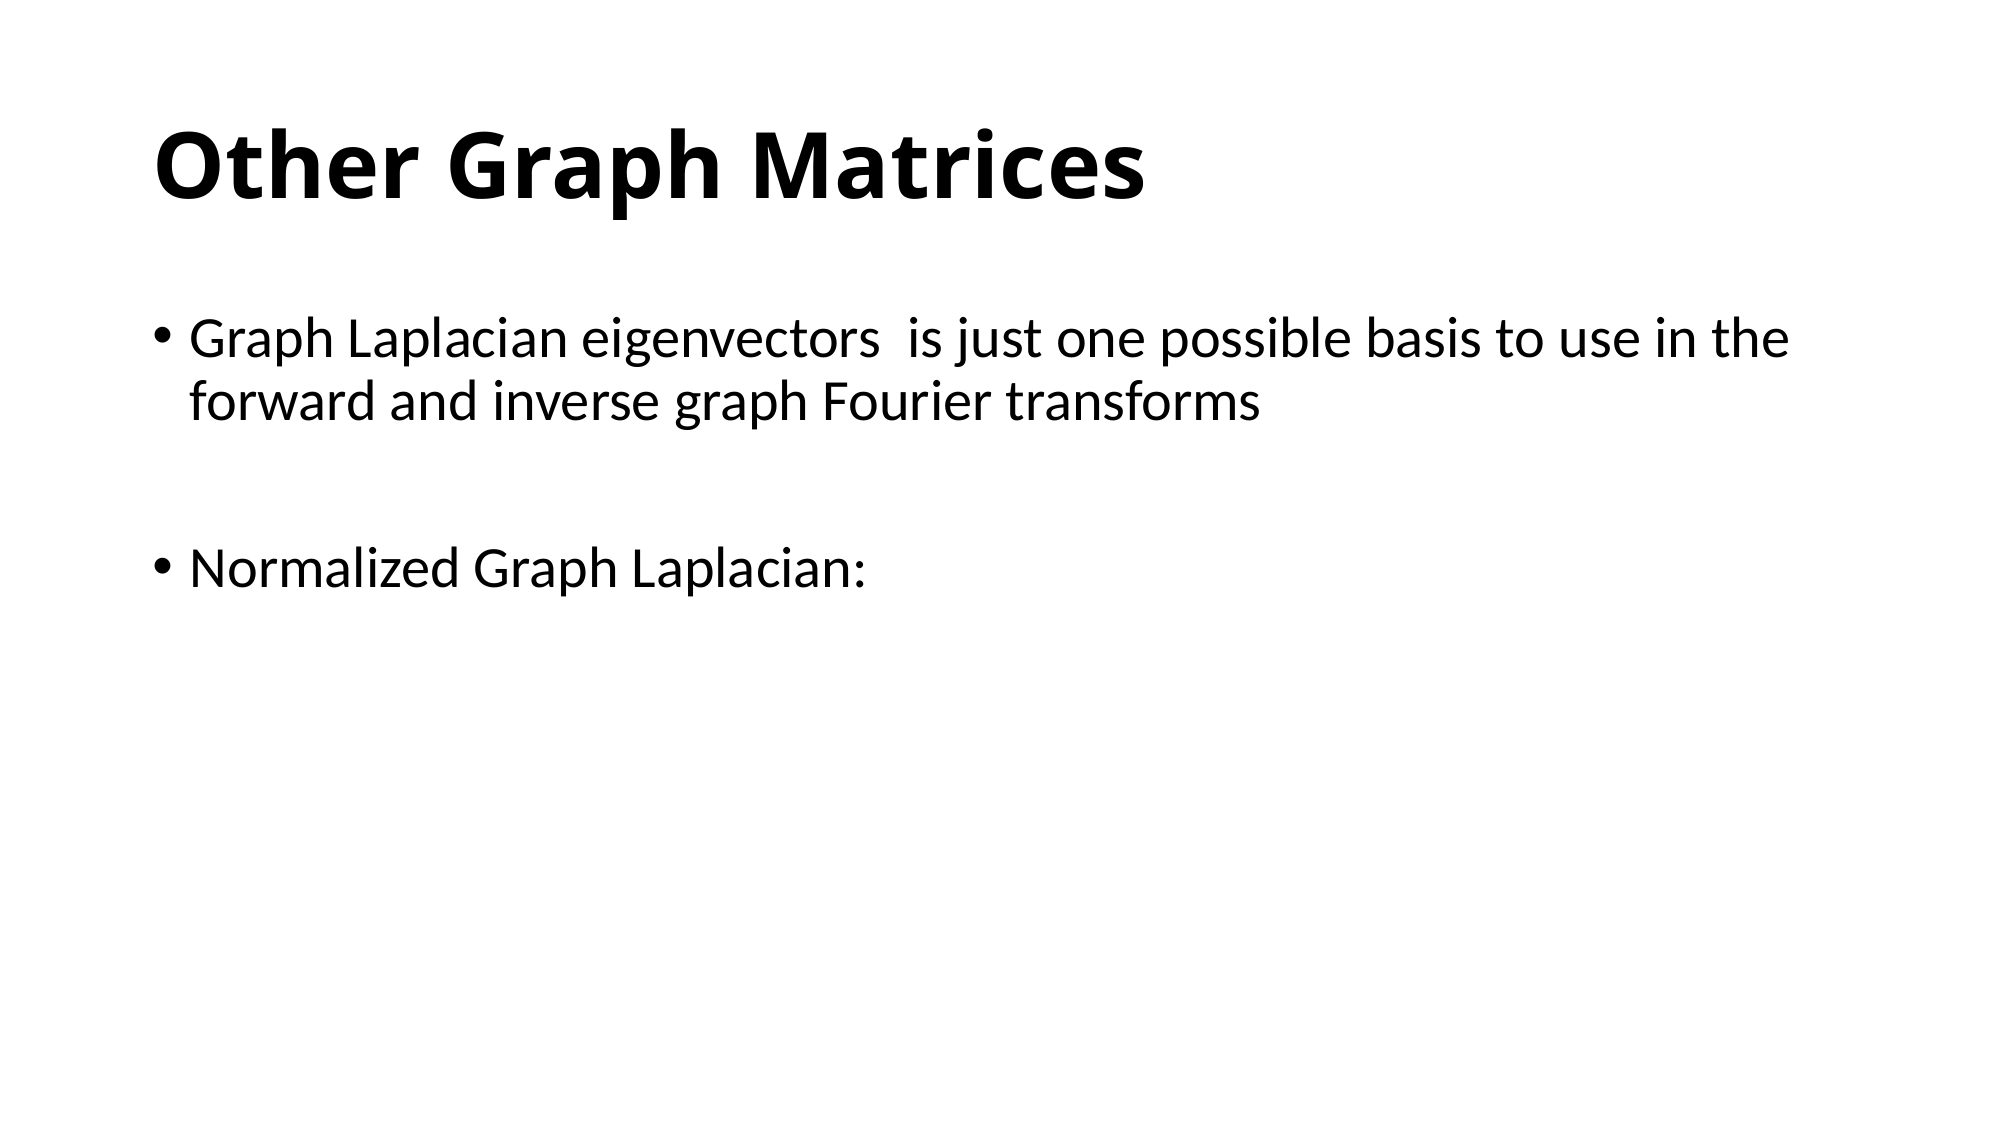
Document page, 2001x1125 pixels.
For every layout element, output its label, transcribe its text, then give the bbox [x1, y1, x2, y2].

title Other Graph Matrices [137, 59, 1863, 278]
